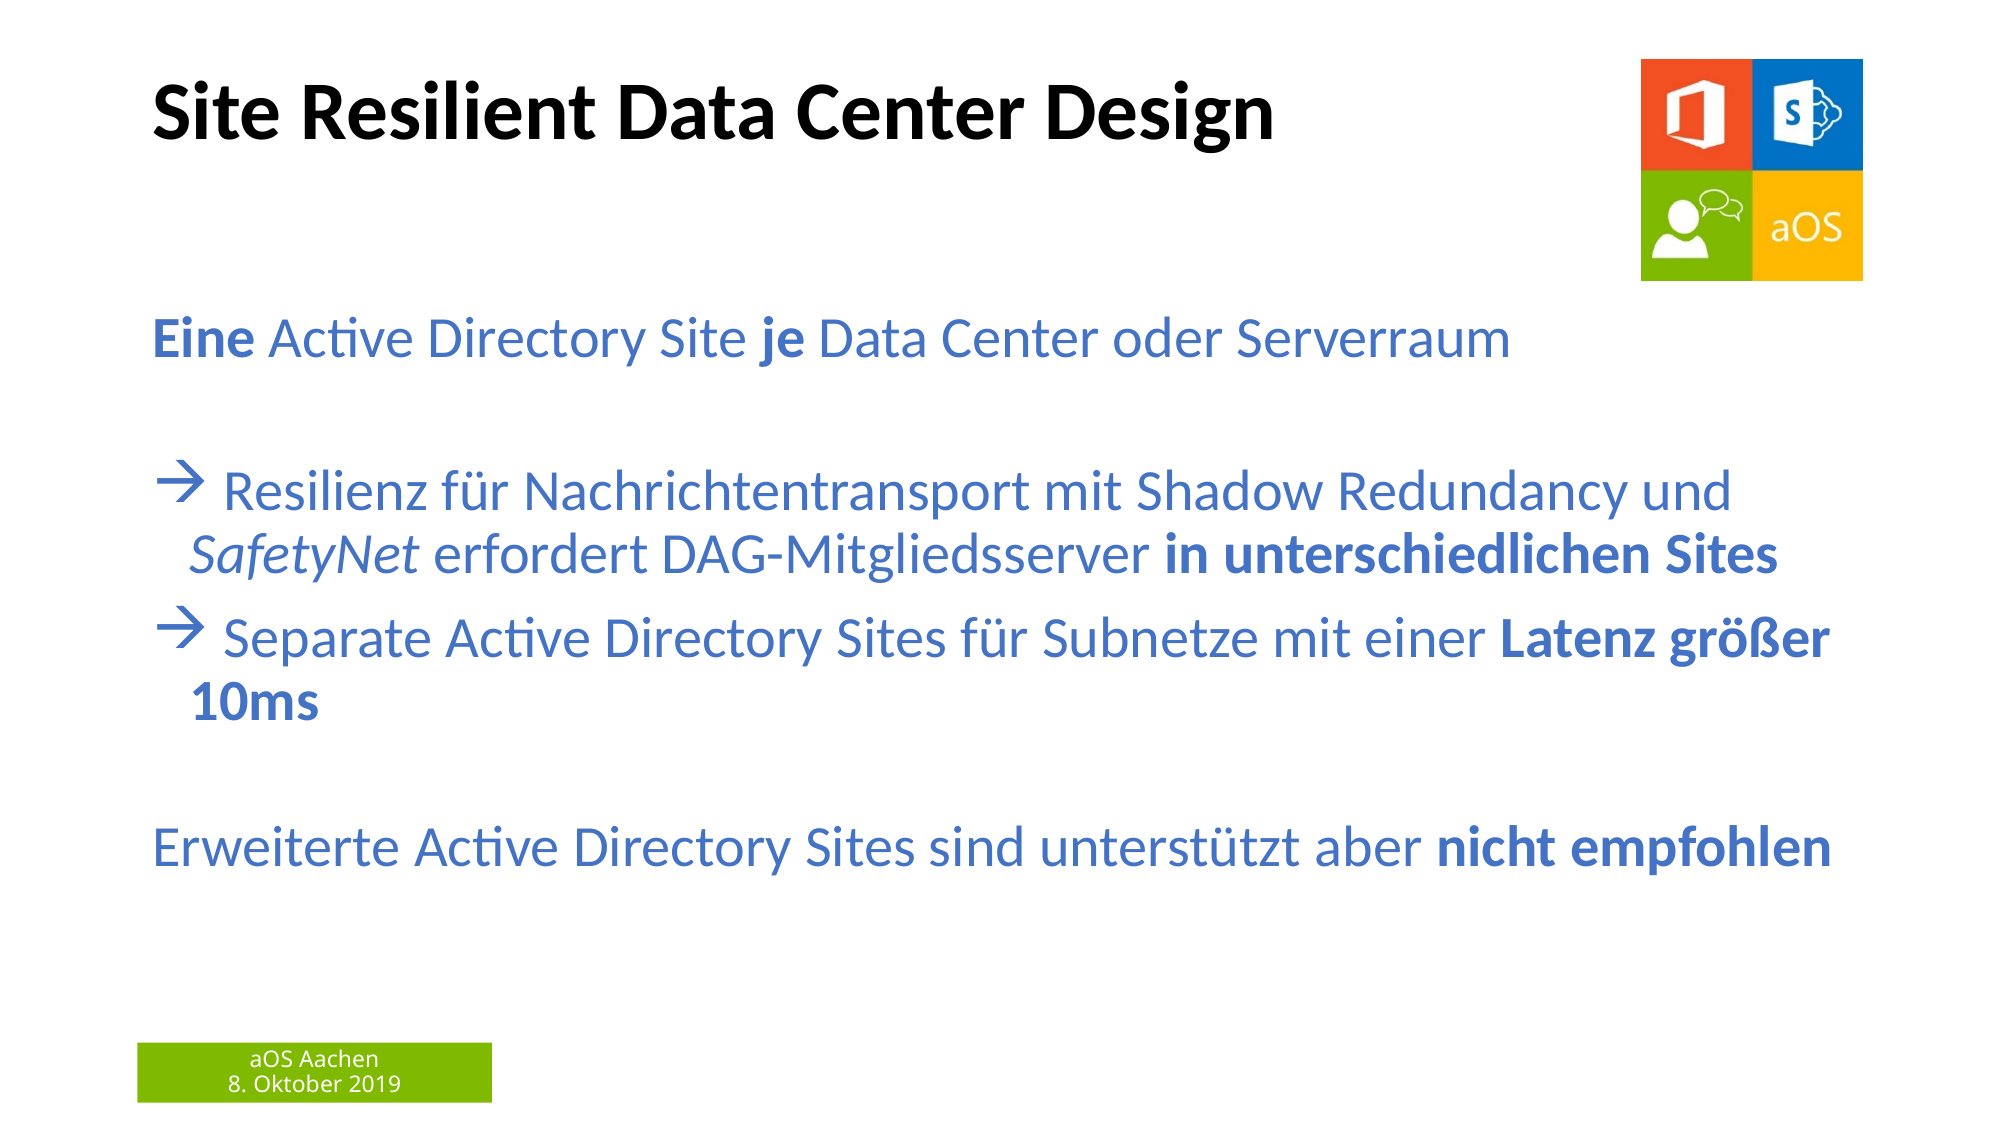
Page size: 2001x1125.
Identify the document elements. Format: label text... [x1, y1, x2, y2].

picture [1641, 59, 1863, 281]
title Site Resilient Data Center Design [137, 59, 1629, 278]
list Eine Active Directory Site je Data Center oder Serverraum Resilienz für Nachrichtentransport mit Shadow Redundancy und SafetyNet erfordert DAG-Mitgliedsserver in unterschiedlichen Sites Separate Active Directory Sites für Subnetze mit einer Latenz größer 10ms Erweiterte Active Directory Sites sind unterstützt aber nicht empfohlen [137, 299, 1865, 1014]
